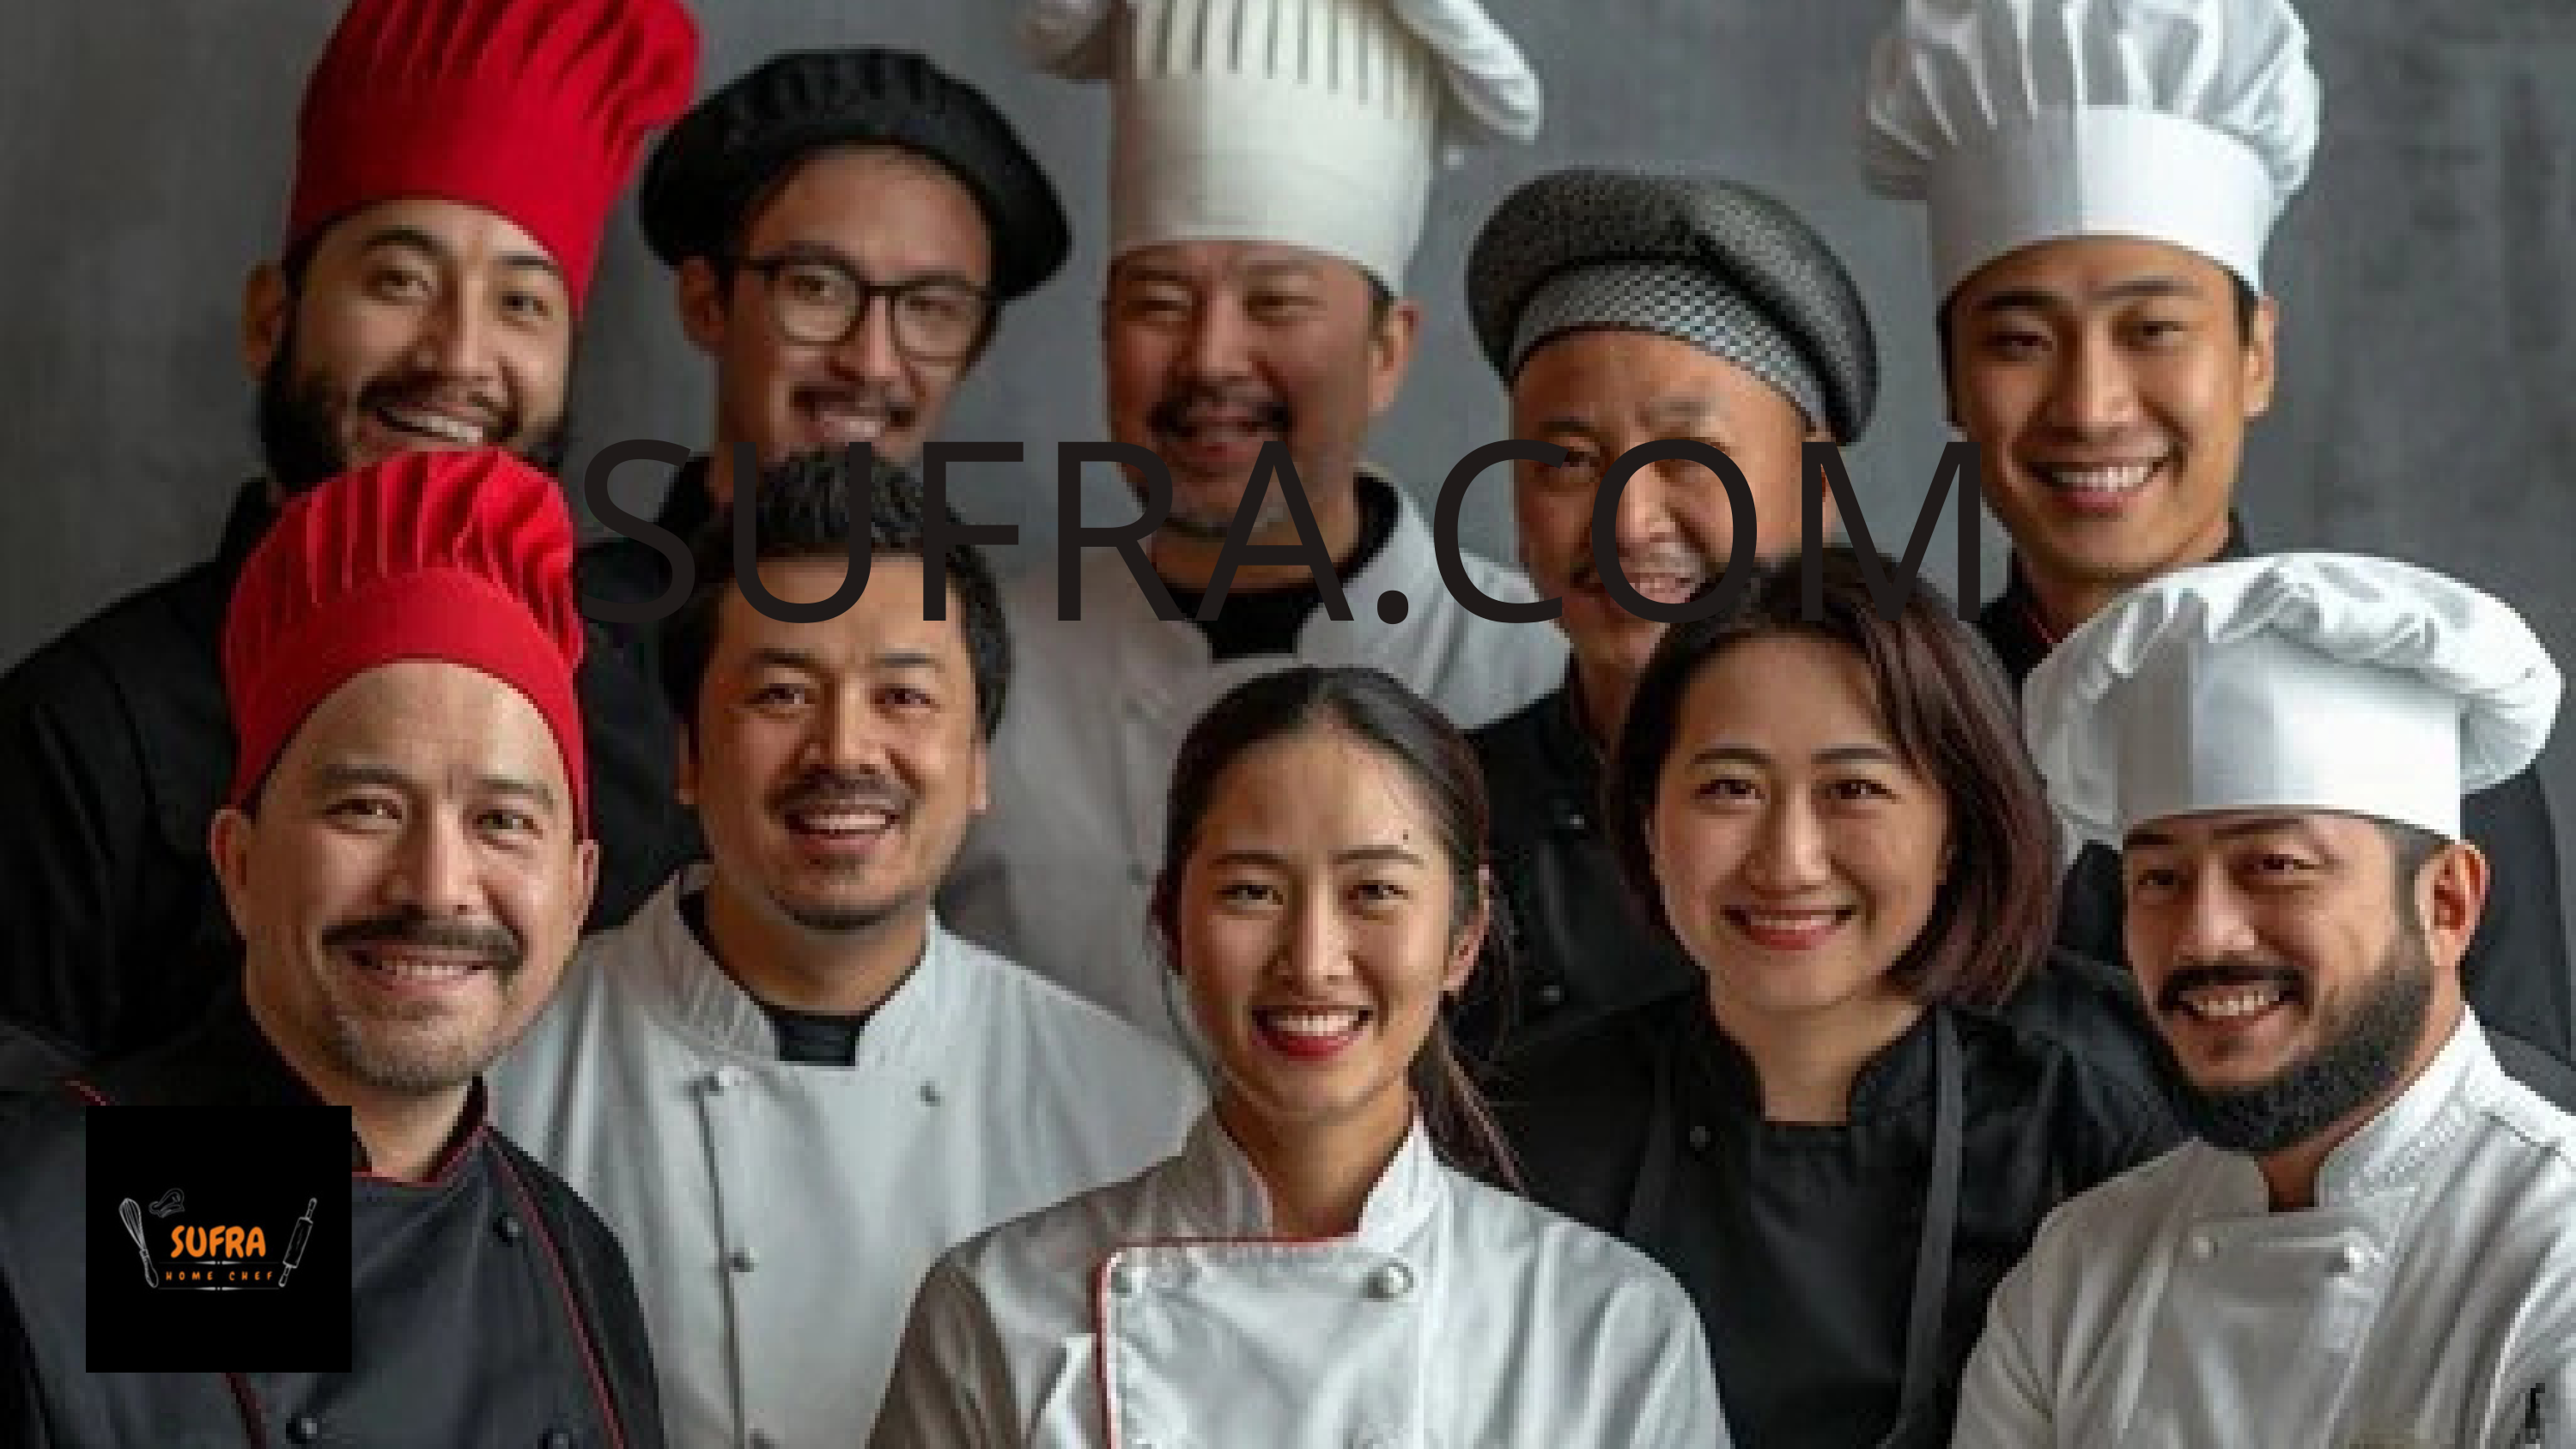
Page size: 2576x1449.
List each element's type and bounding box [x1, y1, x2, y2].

text_box [0, 0, 2576, 1449]
text_box [85, 1106, 352, 1373]
